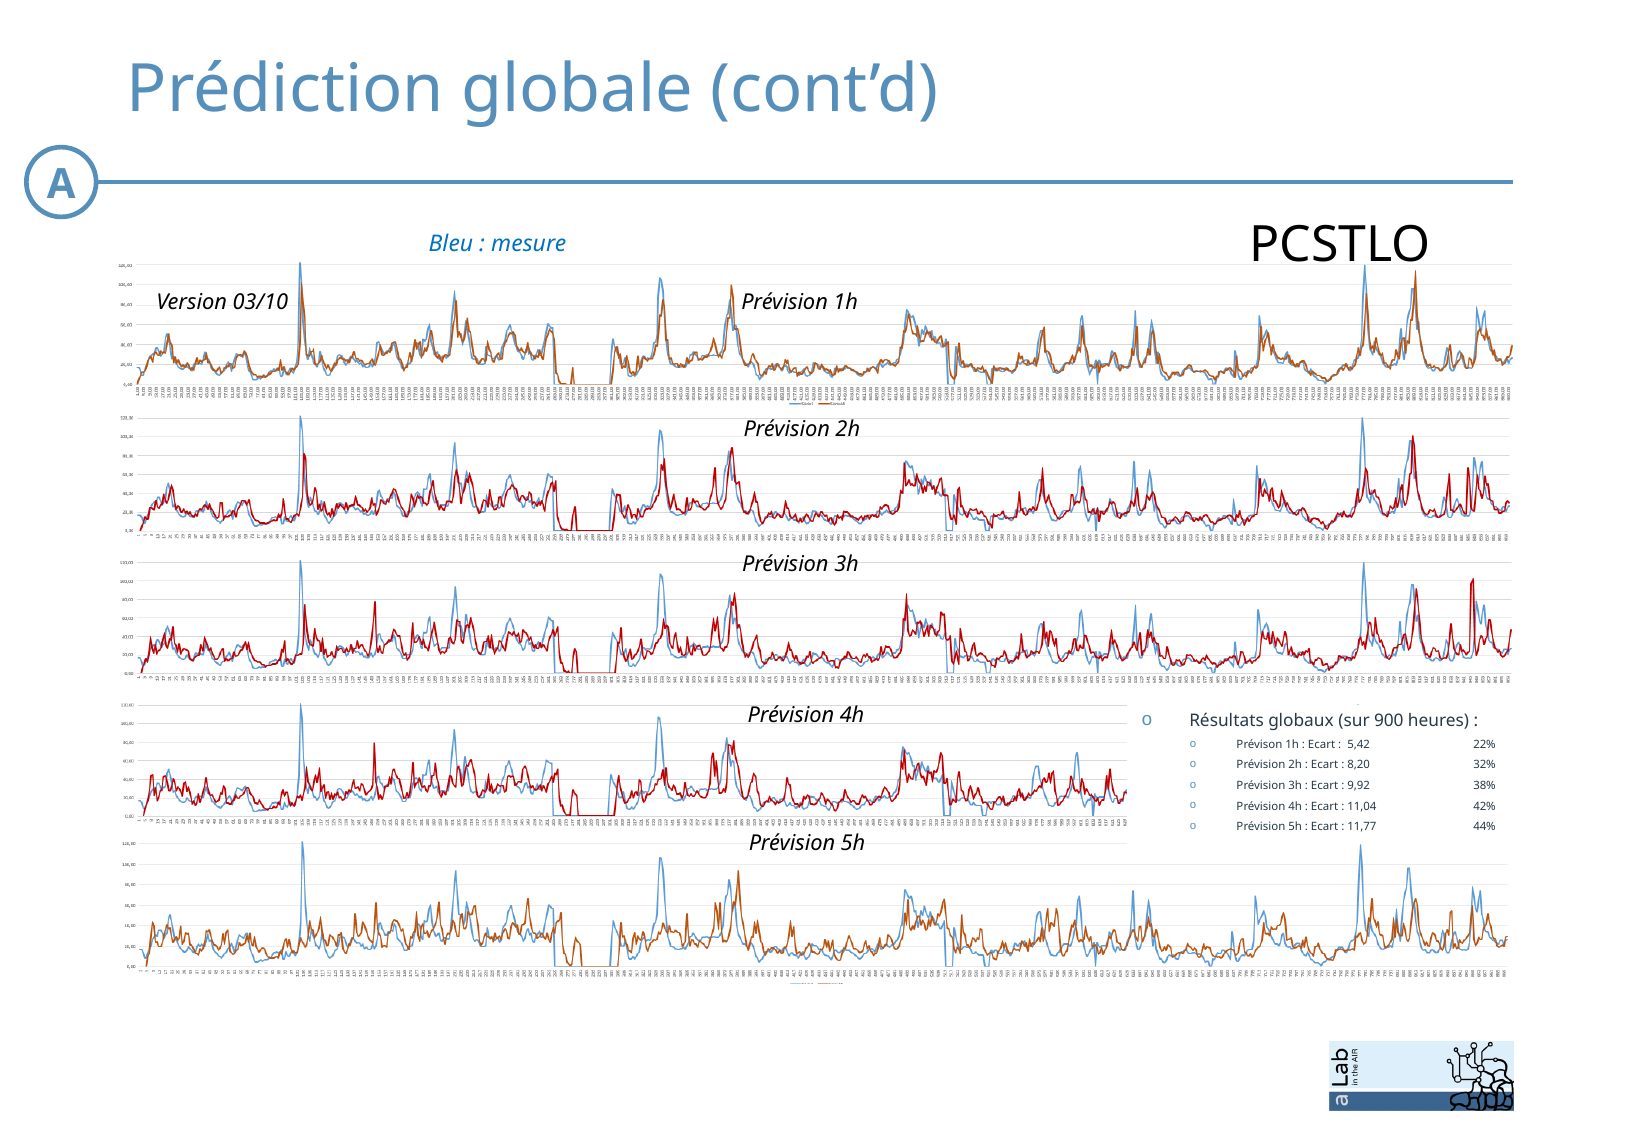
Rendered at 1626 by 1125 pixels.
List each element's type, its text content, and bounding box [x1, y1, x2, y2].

title Prédiction globale (cont’d) [111, 29, 1514, 149]
picture [1328, 1041, 1514, 1111]
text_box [116, 211, 1514, 984]
text_box A [32, 149, 91, 214]
